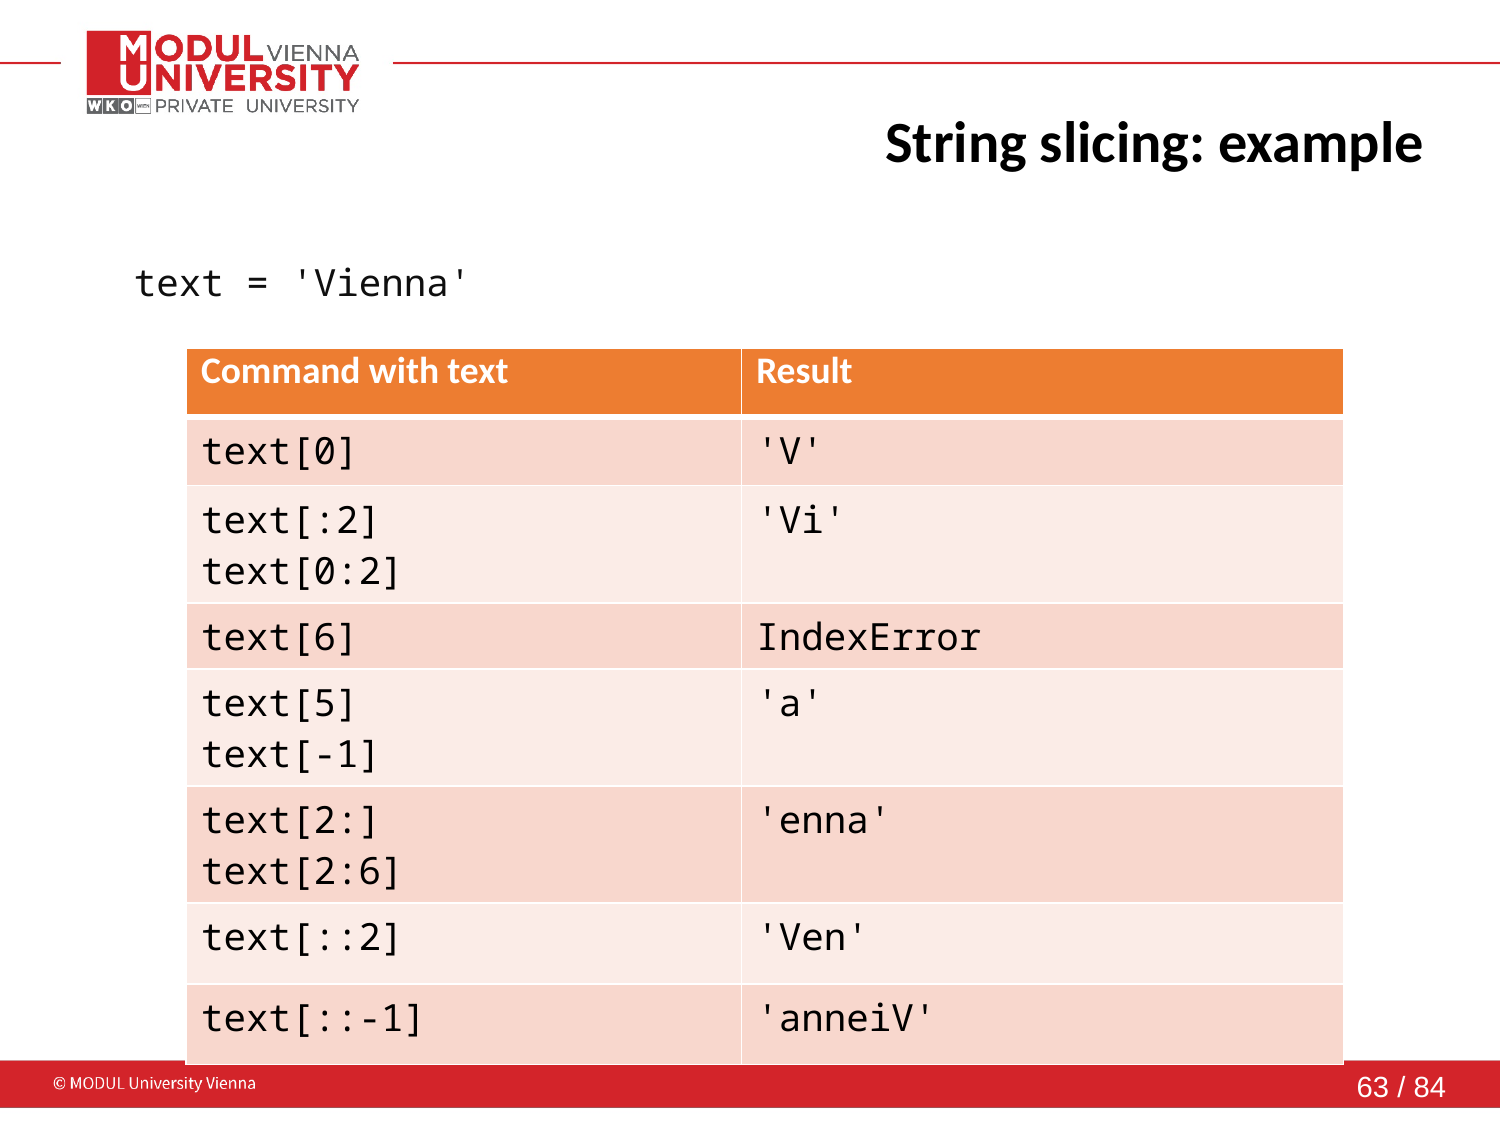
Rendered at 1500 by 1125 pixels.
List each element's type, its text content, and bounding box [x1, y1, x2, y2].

title String slicing: example [51, 45, 1439, 233]
table_cell 'V' [742, 420, 1343, 485]
table_cell text[::-1] [187, 985, 741, 1064]
table_cell text[:2] text[0:2] [187, 486, 741, 602]
table_cell text[::2] [187, 904, 741, 983]
table_cell text[6] [187, 604, 741, 668]
table_cell IndexError [742, 604, 1343, 668]
table_cell 'enna' [742, 787, 1343, 902]
table_cell text[2:] text[2:6] [187, 787, 741, 902]
table_cell text[0] [187, 420, 741, 485]
table_cell 'Vi' [742, 486, 1343, 602]
table_cell text[5] text[-1] [187, 670, 741, 785]
table_cell 'a' [742, 670, 1343, 785]
table_header Result [742, 349, 1343, 414]
table_header Command with text [187, 349, 741, 414]
picture [0, 0, 1500, 1125]
table_cell 'Ven' [742, 904, 1343, 983]
table_cell 'anneiV' [742, 985, 1343, 1064]
text_box text = 'Vienna' [67, 259, 1408, 1040]
